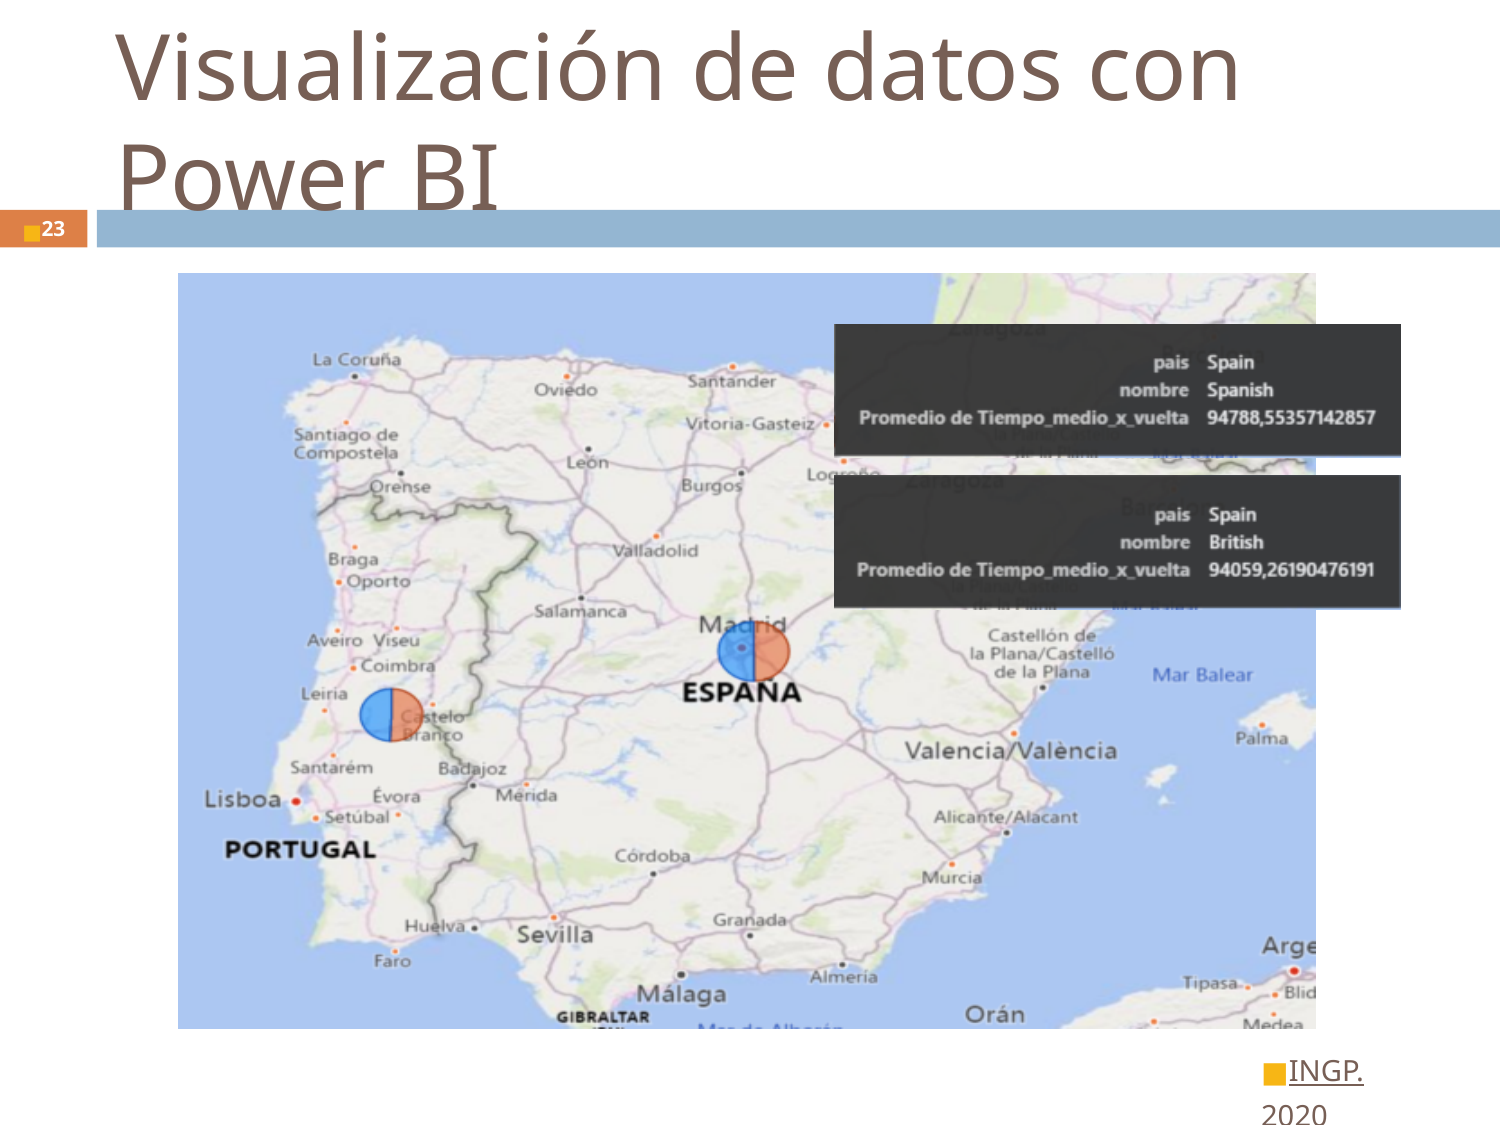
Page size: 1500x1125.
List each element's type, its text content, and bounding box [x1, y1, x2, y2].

title Visualización de datos con Power BI [100, 37, 1438, 200]
picture [177, 273, 1401, 1030]
text_box ‹#› [0, 208, 88, 249]
